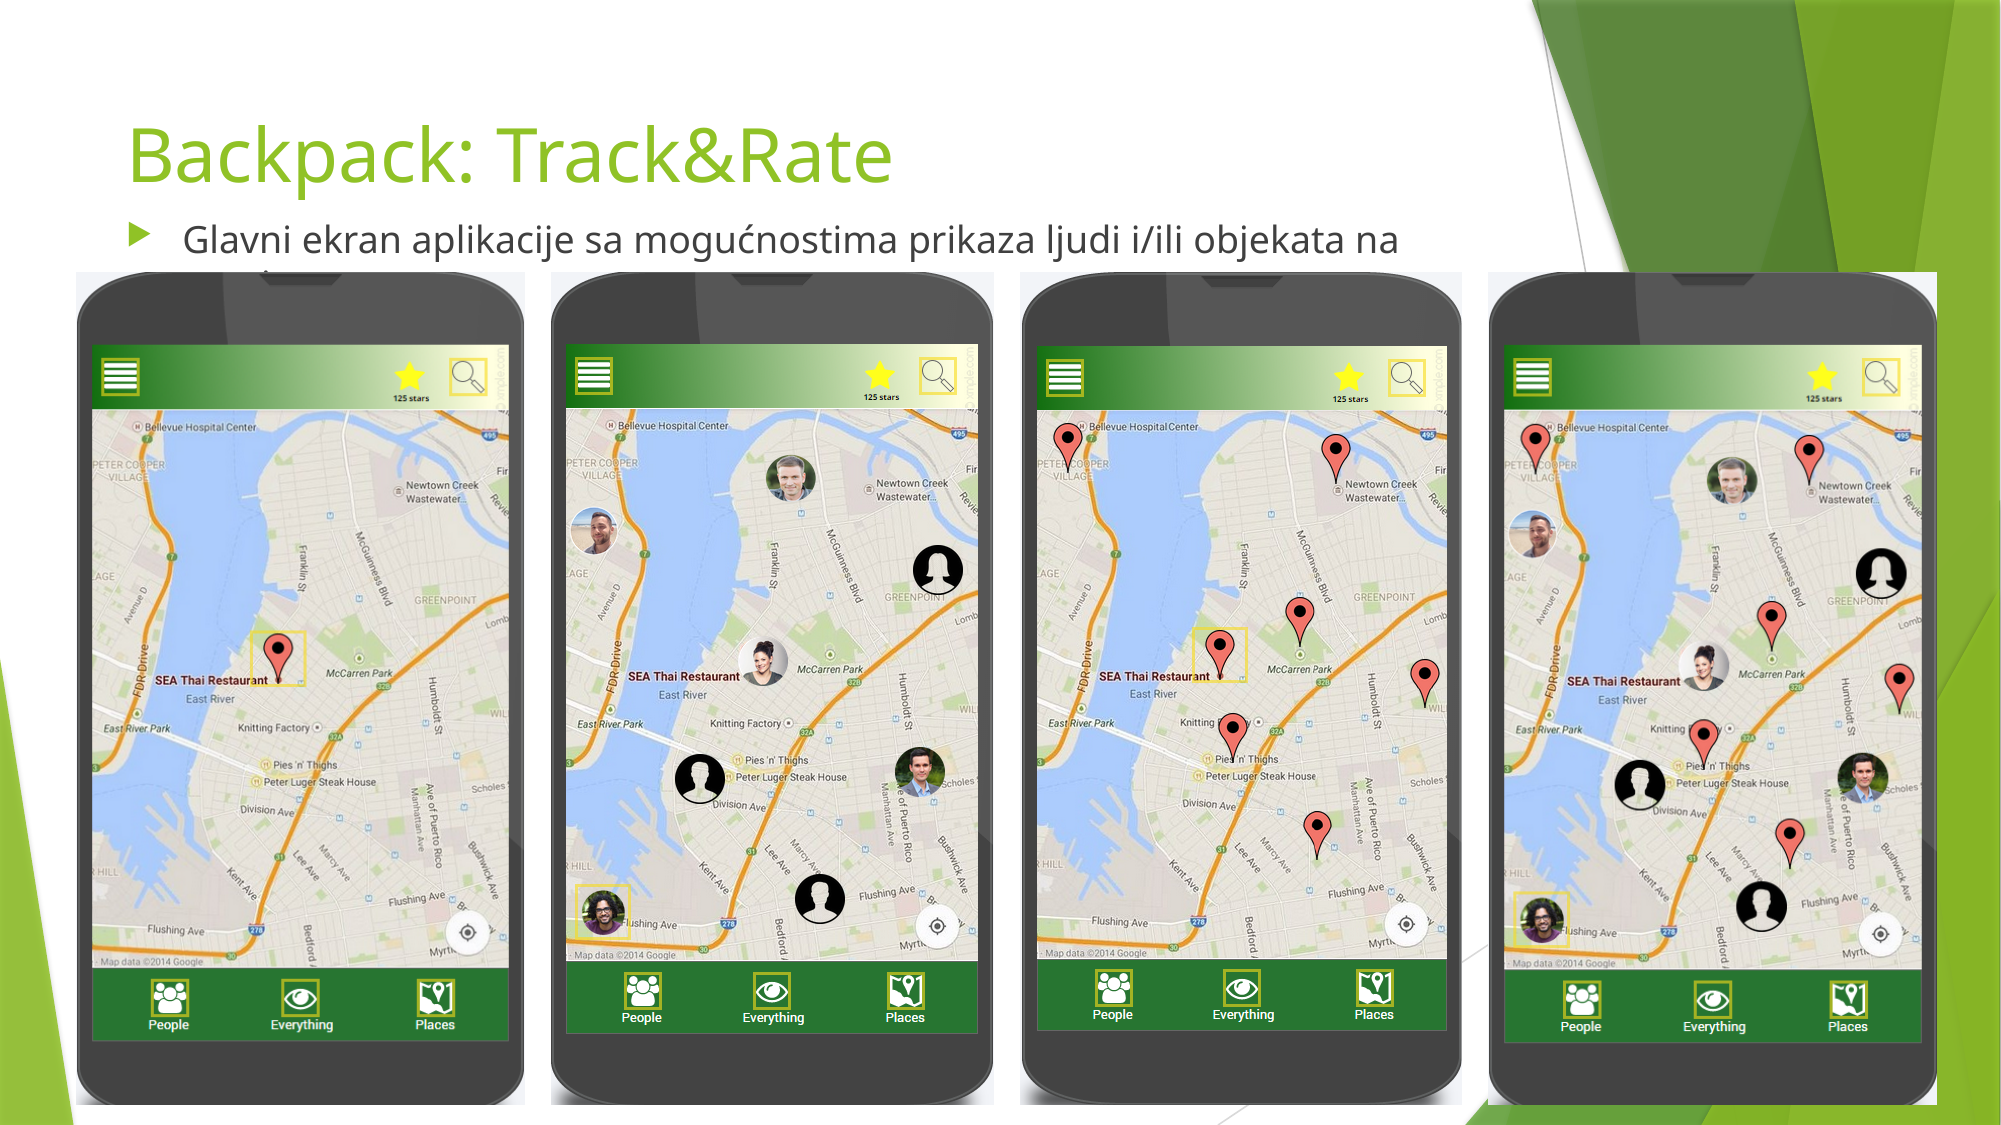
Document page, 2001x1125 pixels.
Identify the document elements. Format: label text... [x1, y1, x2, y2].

title Backpack: Track&Rate [111, 99, 1522, 208]
list Glavni ekran aplikacije sa mogućnostima prikaza ljudi i/ili objekata na mapi: [111, 208, 1522, 845]
picture [76, 272, 525, 1105]
picture [1019, 272, 1463, 1105]
picture [550, 272, 994, 1105]
picture [1488, 272, 1938, 1105]
